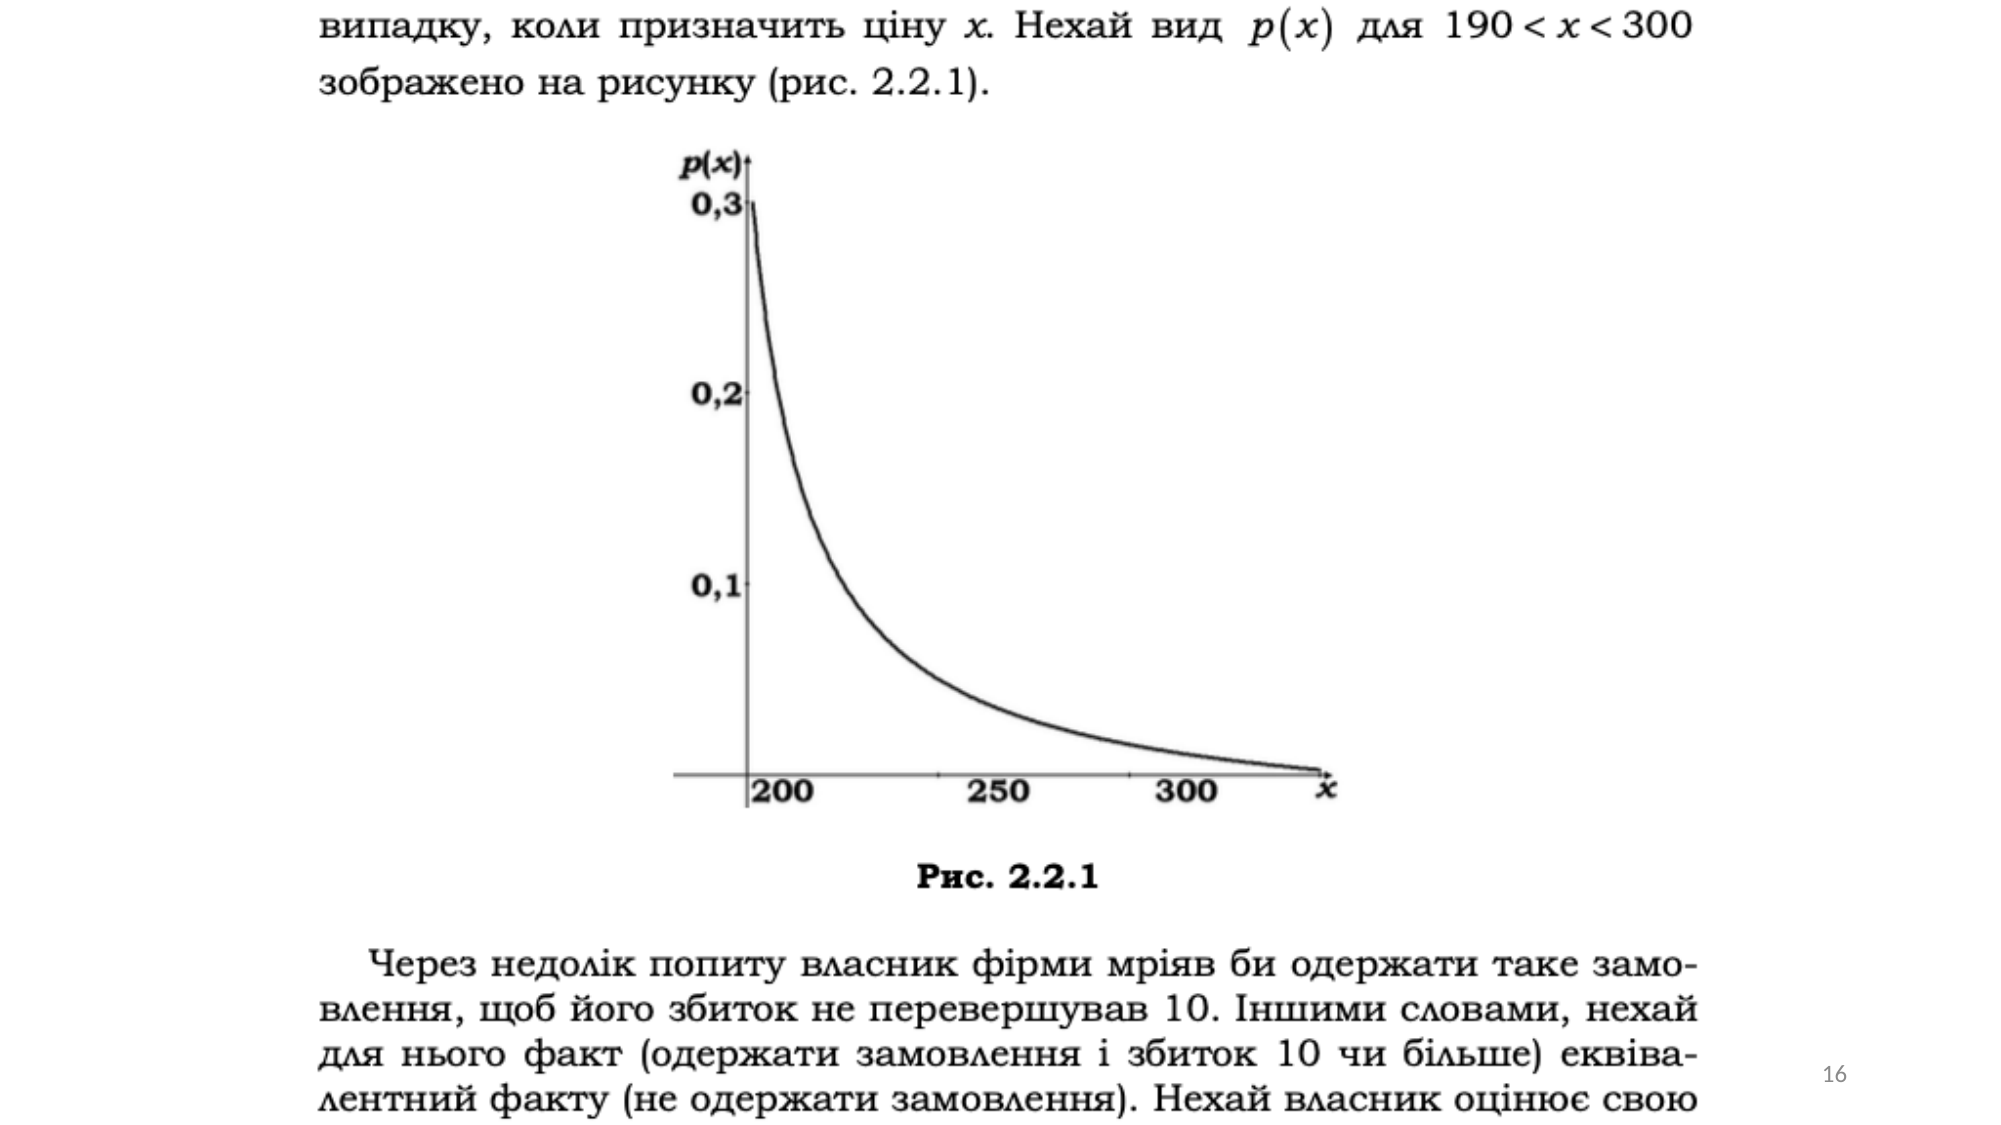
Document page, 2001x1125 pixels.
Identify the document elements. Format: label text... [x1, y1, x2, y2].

slide_number 16 [1713, 1042, 1863, 1103]
picture [287, 0, 1713, 1125]
